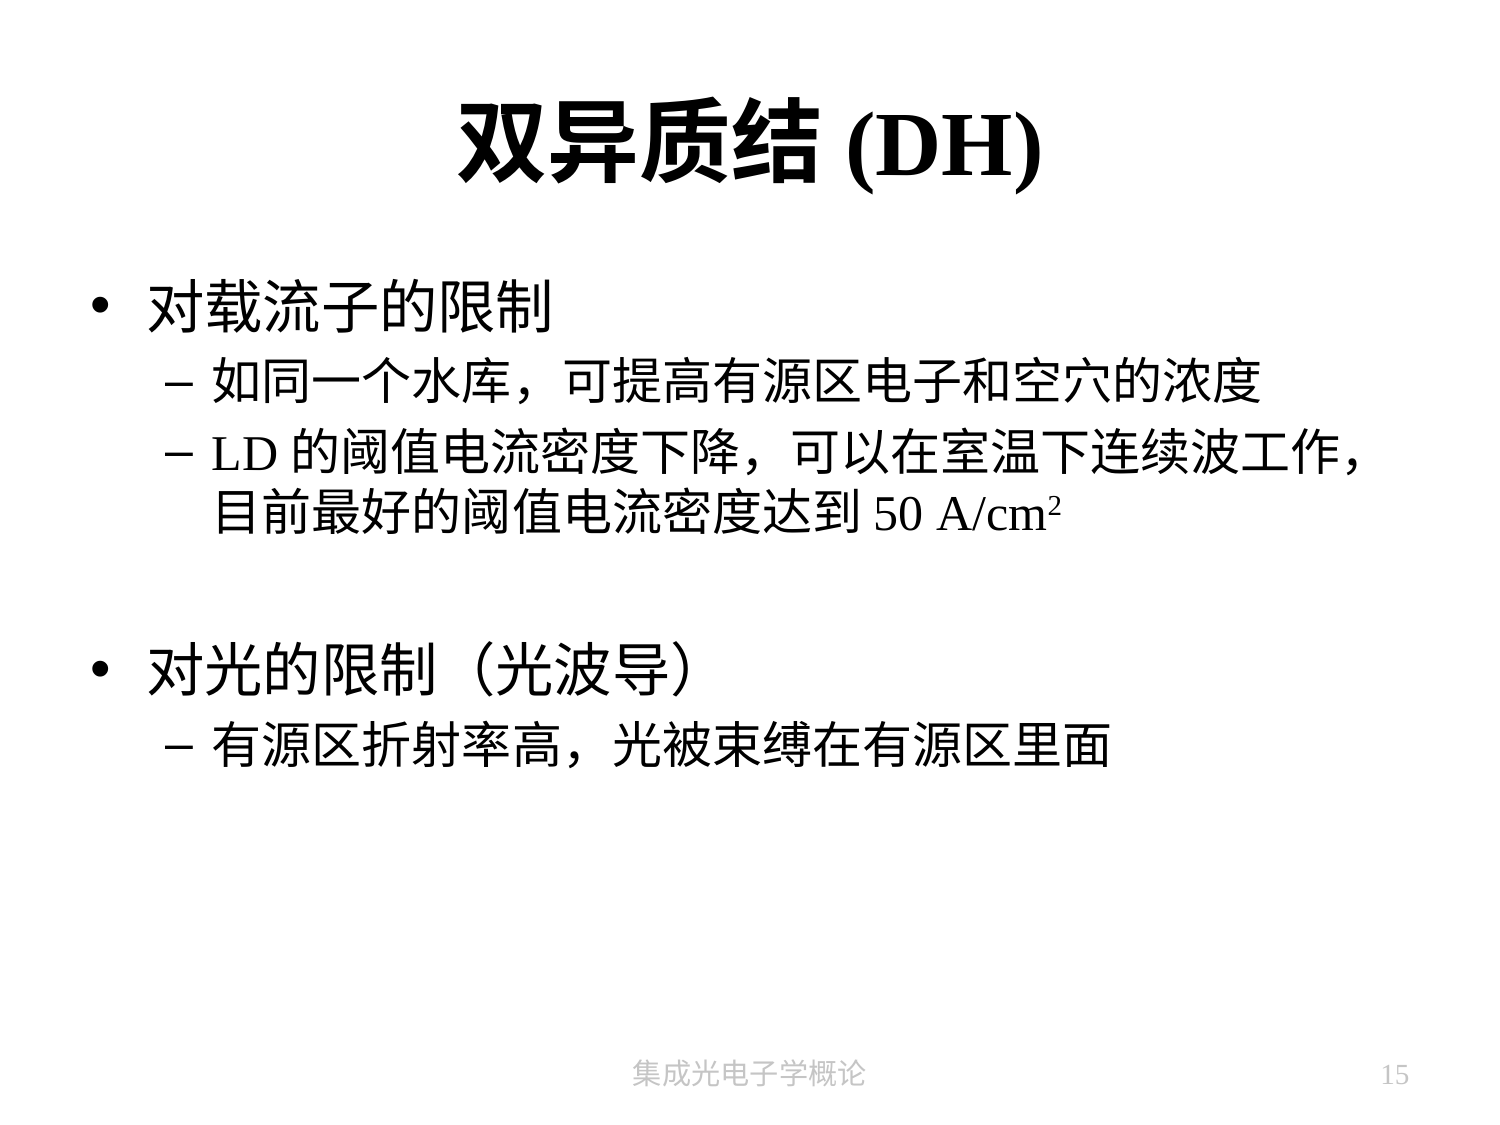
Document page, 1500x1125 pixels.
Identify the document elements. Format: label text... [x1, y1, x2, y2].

slide_number 15 [1074, 1042, 1425, 1103]
title 双异质结(DH) [75, 45, 1425, 233]
list 对载流子的限制 如同一个水库，可提高有源区电子和空穴的浓度 LD的阈值电流密度下降，可以在室温下连续波工作，目前最好的阈值电流密度达到50 A/cm2 对光的限制（光波导） 有源区折射率高，光被束缚在有源区里面 [75, 262, 1425, 1005]
footer 集成光电子学概论 [512, 1042, 988, 1103]
